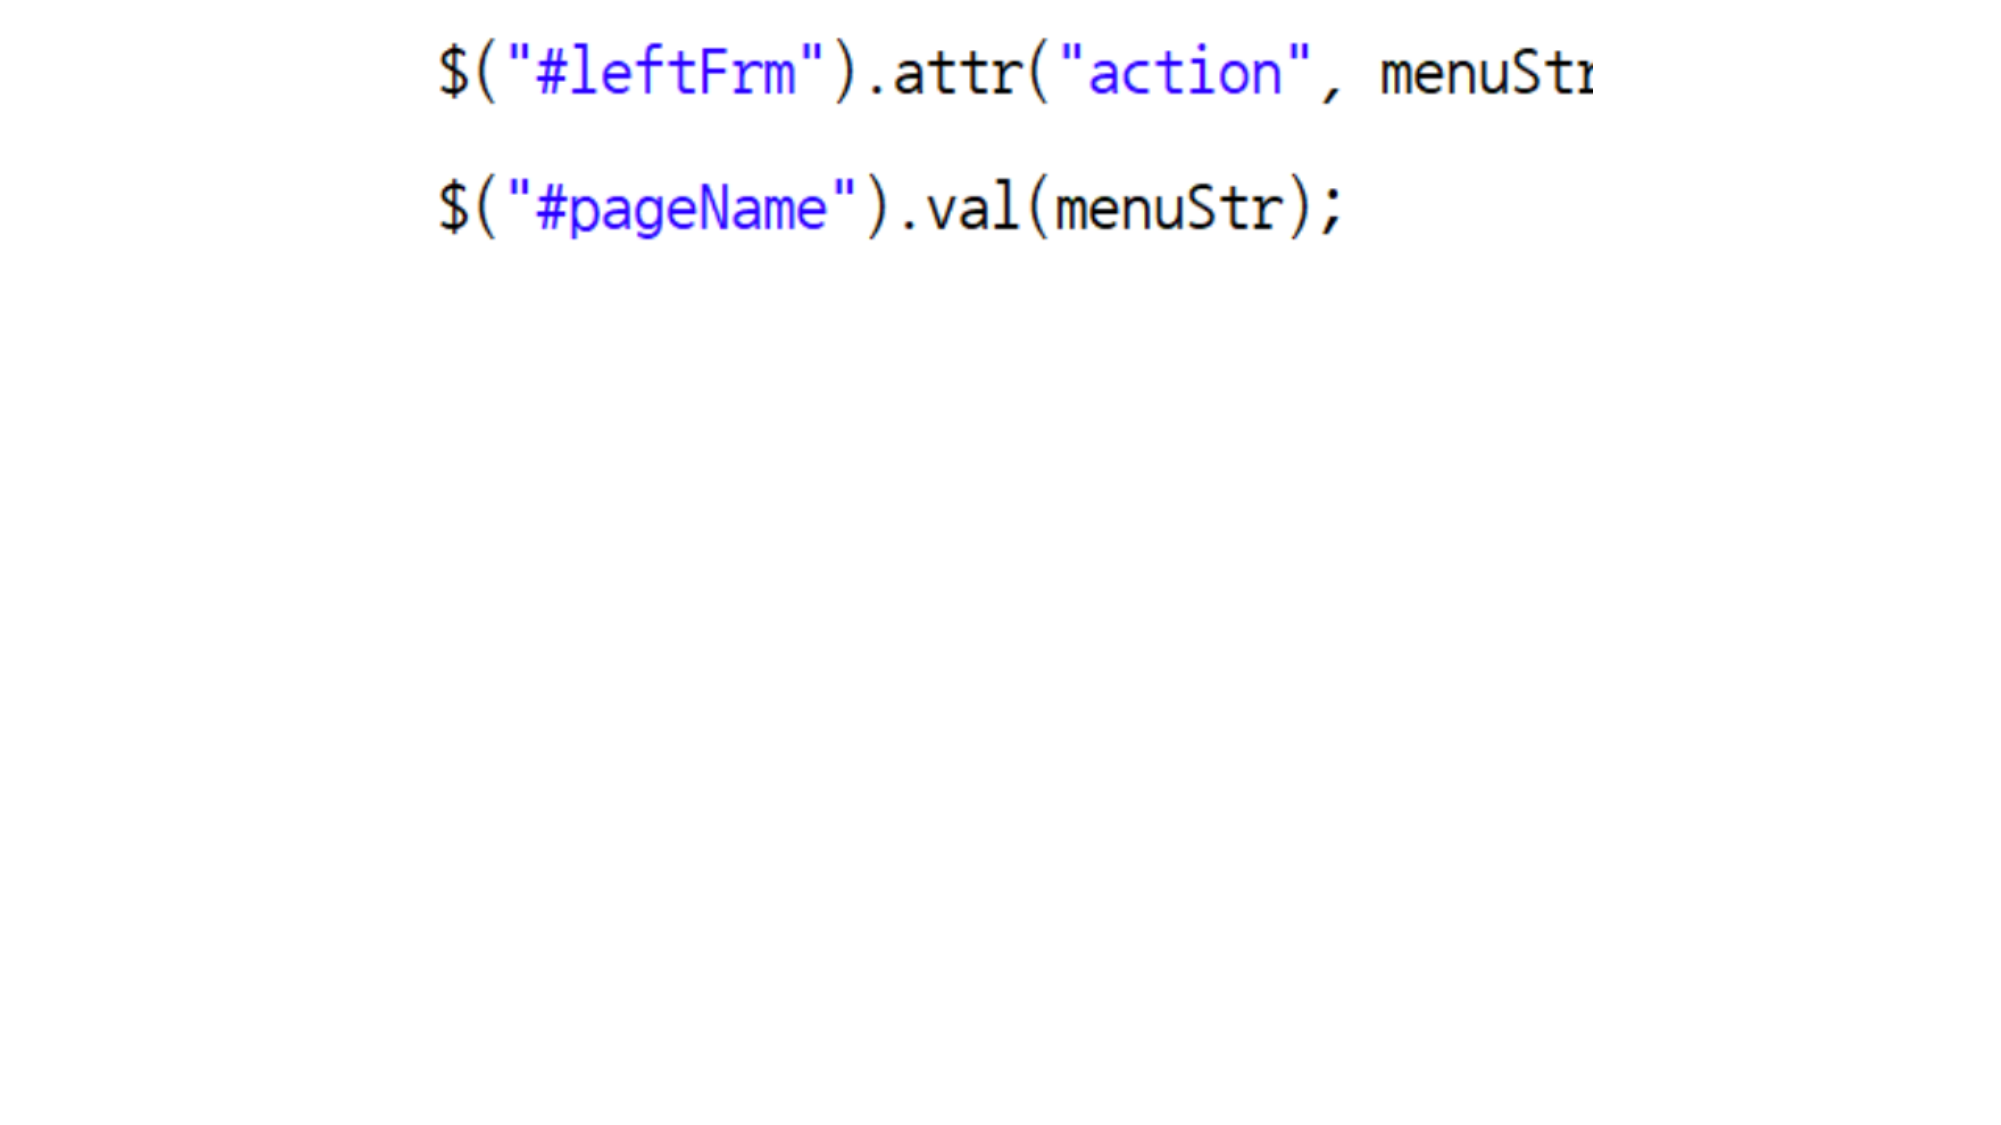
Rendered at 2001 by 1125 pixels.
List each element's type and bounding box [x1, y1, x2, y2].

picture [406, 13, 1593, 278]
